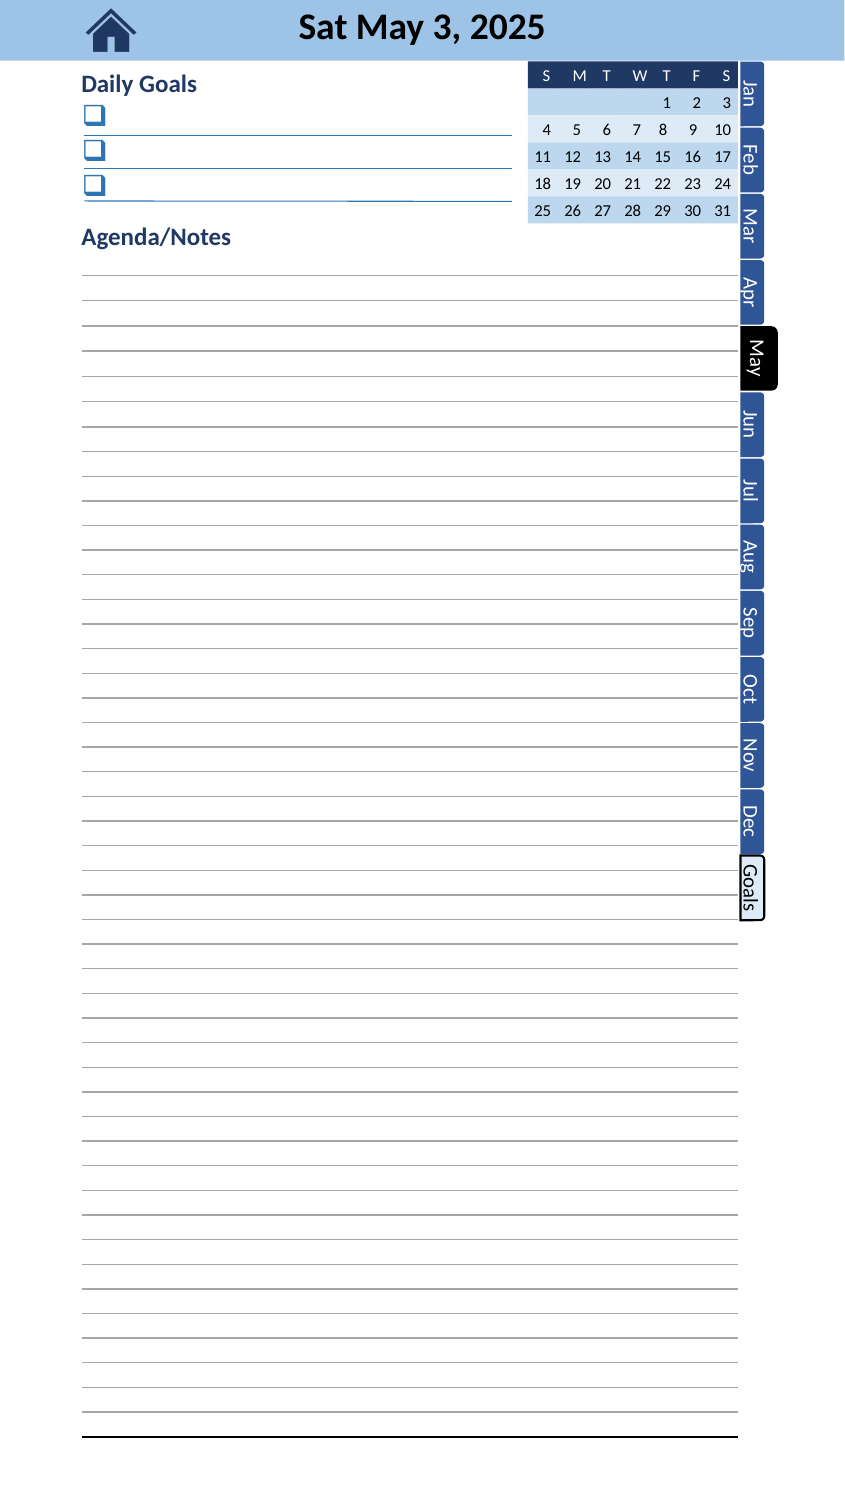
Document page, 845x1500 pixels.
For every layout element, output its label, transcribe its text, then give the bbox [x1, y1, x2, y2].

picture [82, 1, 140, 59]
list Sat May 3, 2025 [190, 0, 655, 61]
